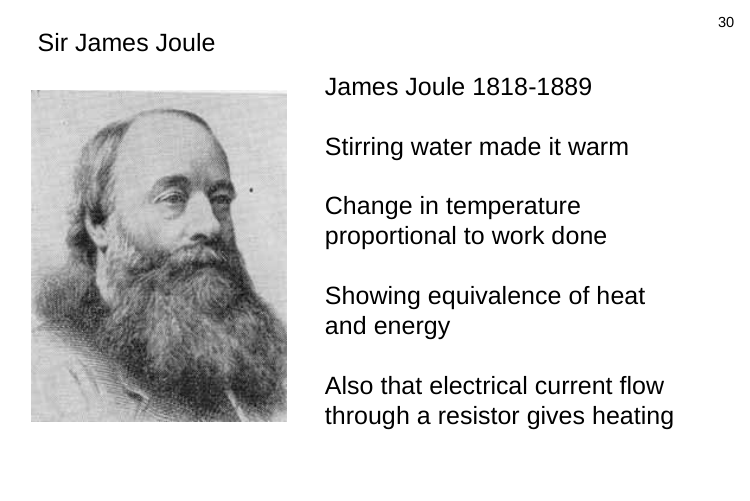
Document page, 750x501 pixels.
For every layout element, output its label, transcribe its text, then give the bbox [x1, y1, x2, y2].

text_box James Joule 1818-1889 Stirring water made it warm Change in temperature proportional to work done Showing equivalence of heat and energy Also that electrical current flow through a resistor gives heating [310, 62, 697, 437]
slide_number 30 [566, 9, 742, 45]
picture [31, 90, 287, 422]
text_box Sir James Joule [23, 19, 231, 64]
